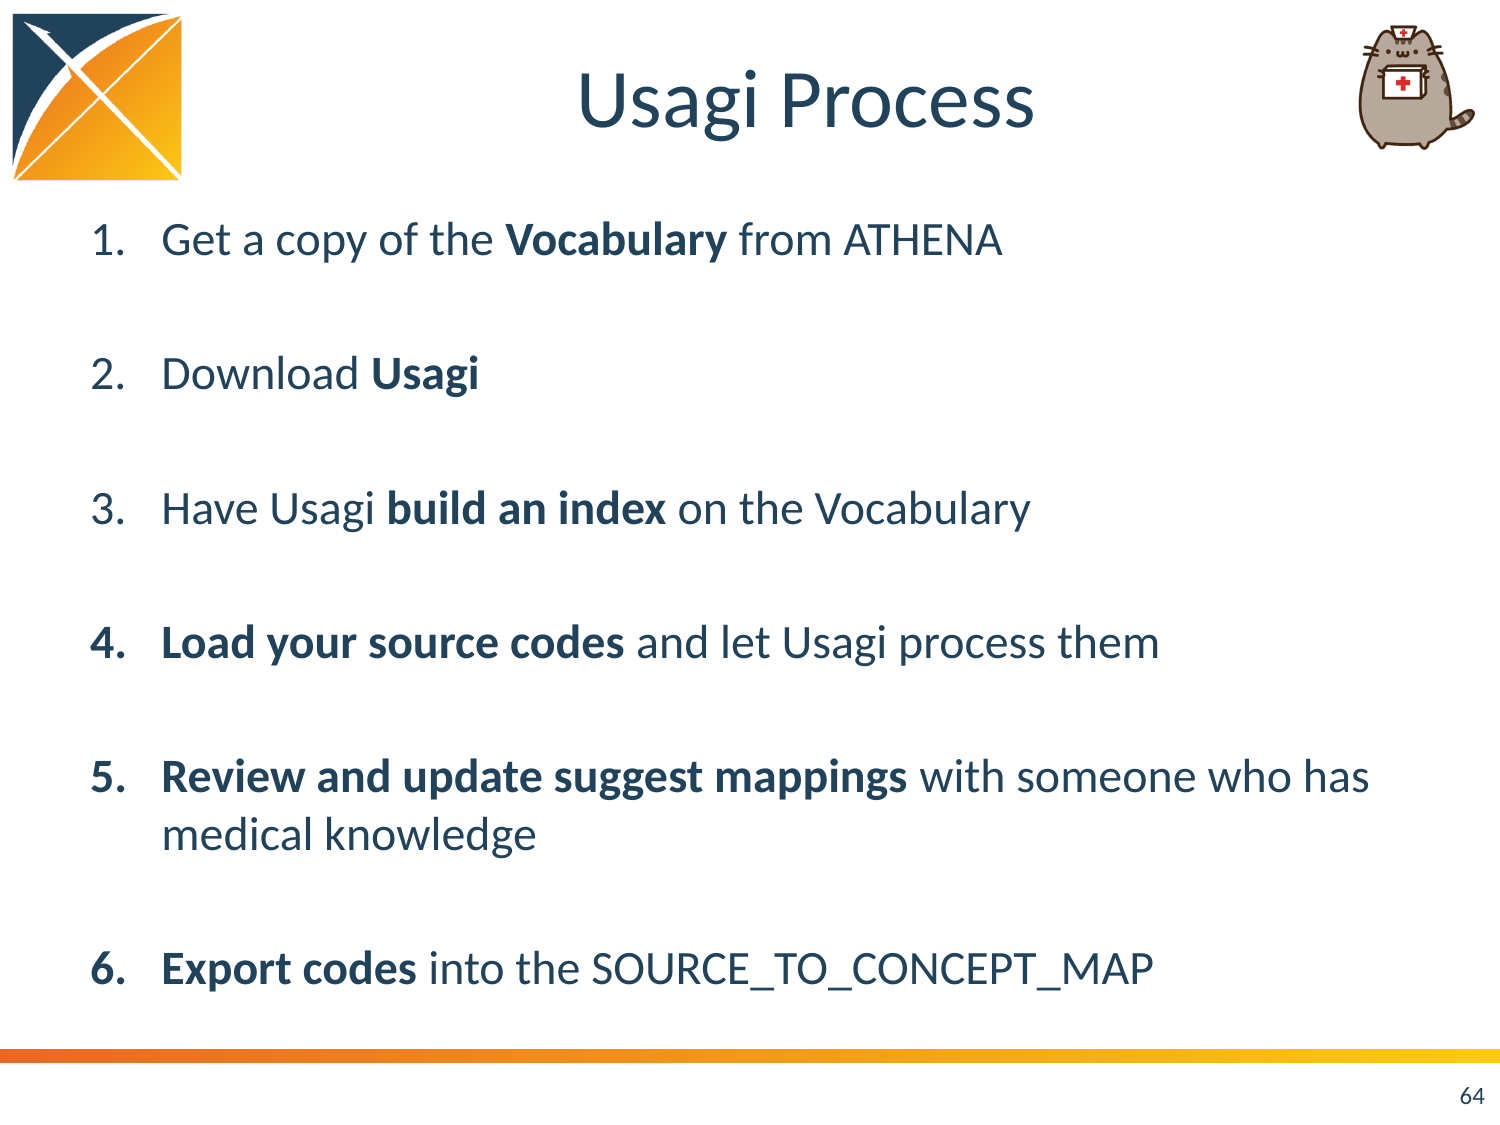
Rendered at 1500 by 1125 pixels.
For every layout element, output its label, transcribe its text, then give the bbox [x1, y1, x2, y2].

slide_number 64 [1149, 1065, 1500, 1125]
picture [0, 0, 206, 200]
list Get a copy of the Vocabulary from ATHENA Download Usagi Have Usagi build an index on the Vocabulary Load your source codes and let Usagi process them Review and update suggest mappings with someone who has medical knowledge Export codes into the SOURCE_TO_CONCEPT_MAP [75, 200, 1425, 1005]
title Usagi Process [187, 24, 1319, 163]
picture [1324, 6, 1493, 171]
